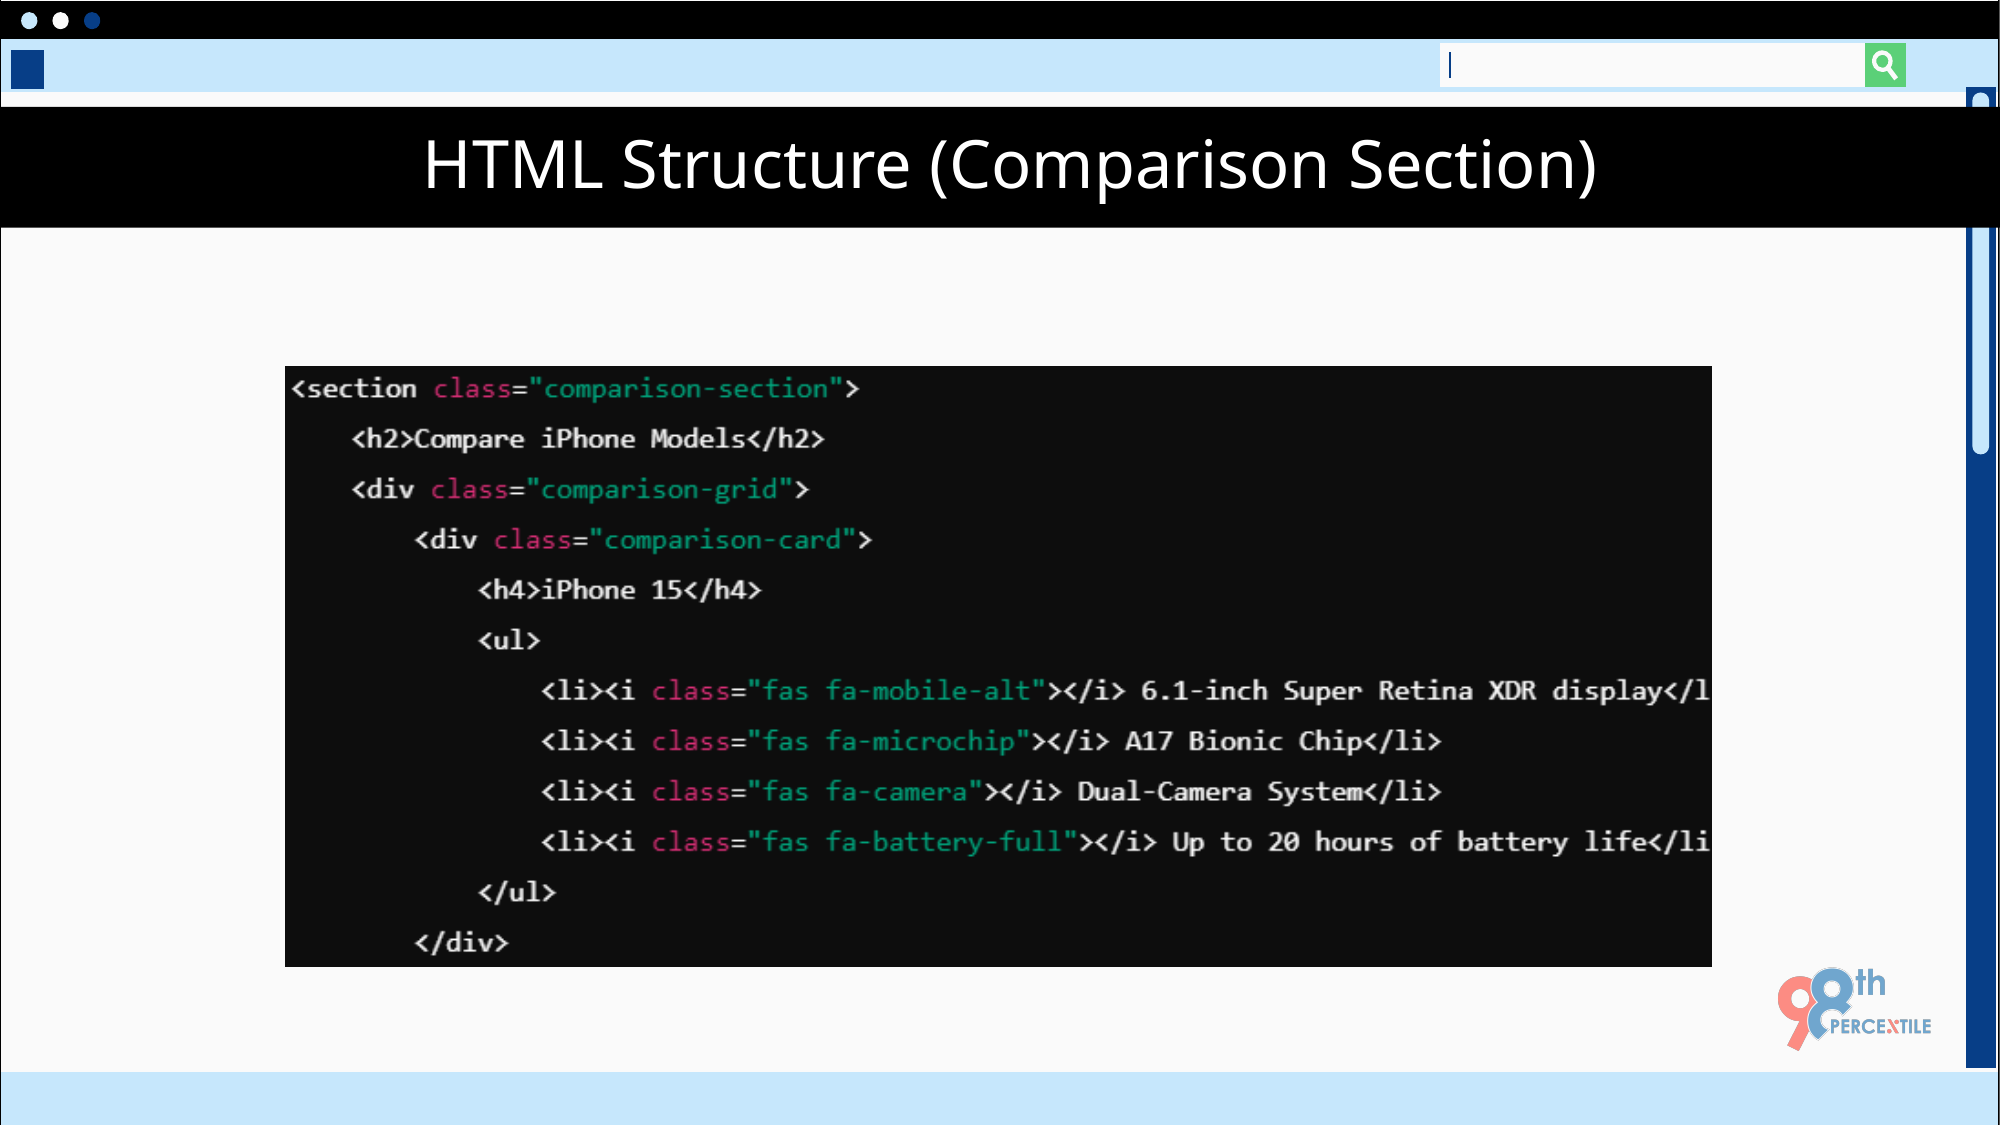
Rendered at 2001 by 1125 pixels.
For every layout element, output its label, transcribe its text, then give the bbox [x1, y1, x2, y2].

picture [285, 365, 1713, 967]
text_box [0, 105, 2000, 230]
picture [1775, 966, 1933, 1054]
title HTML Structure (Comparison Section) [91, 105, 1931, 228]
